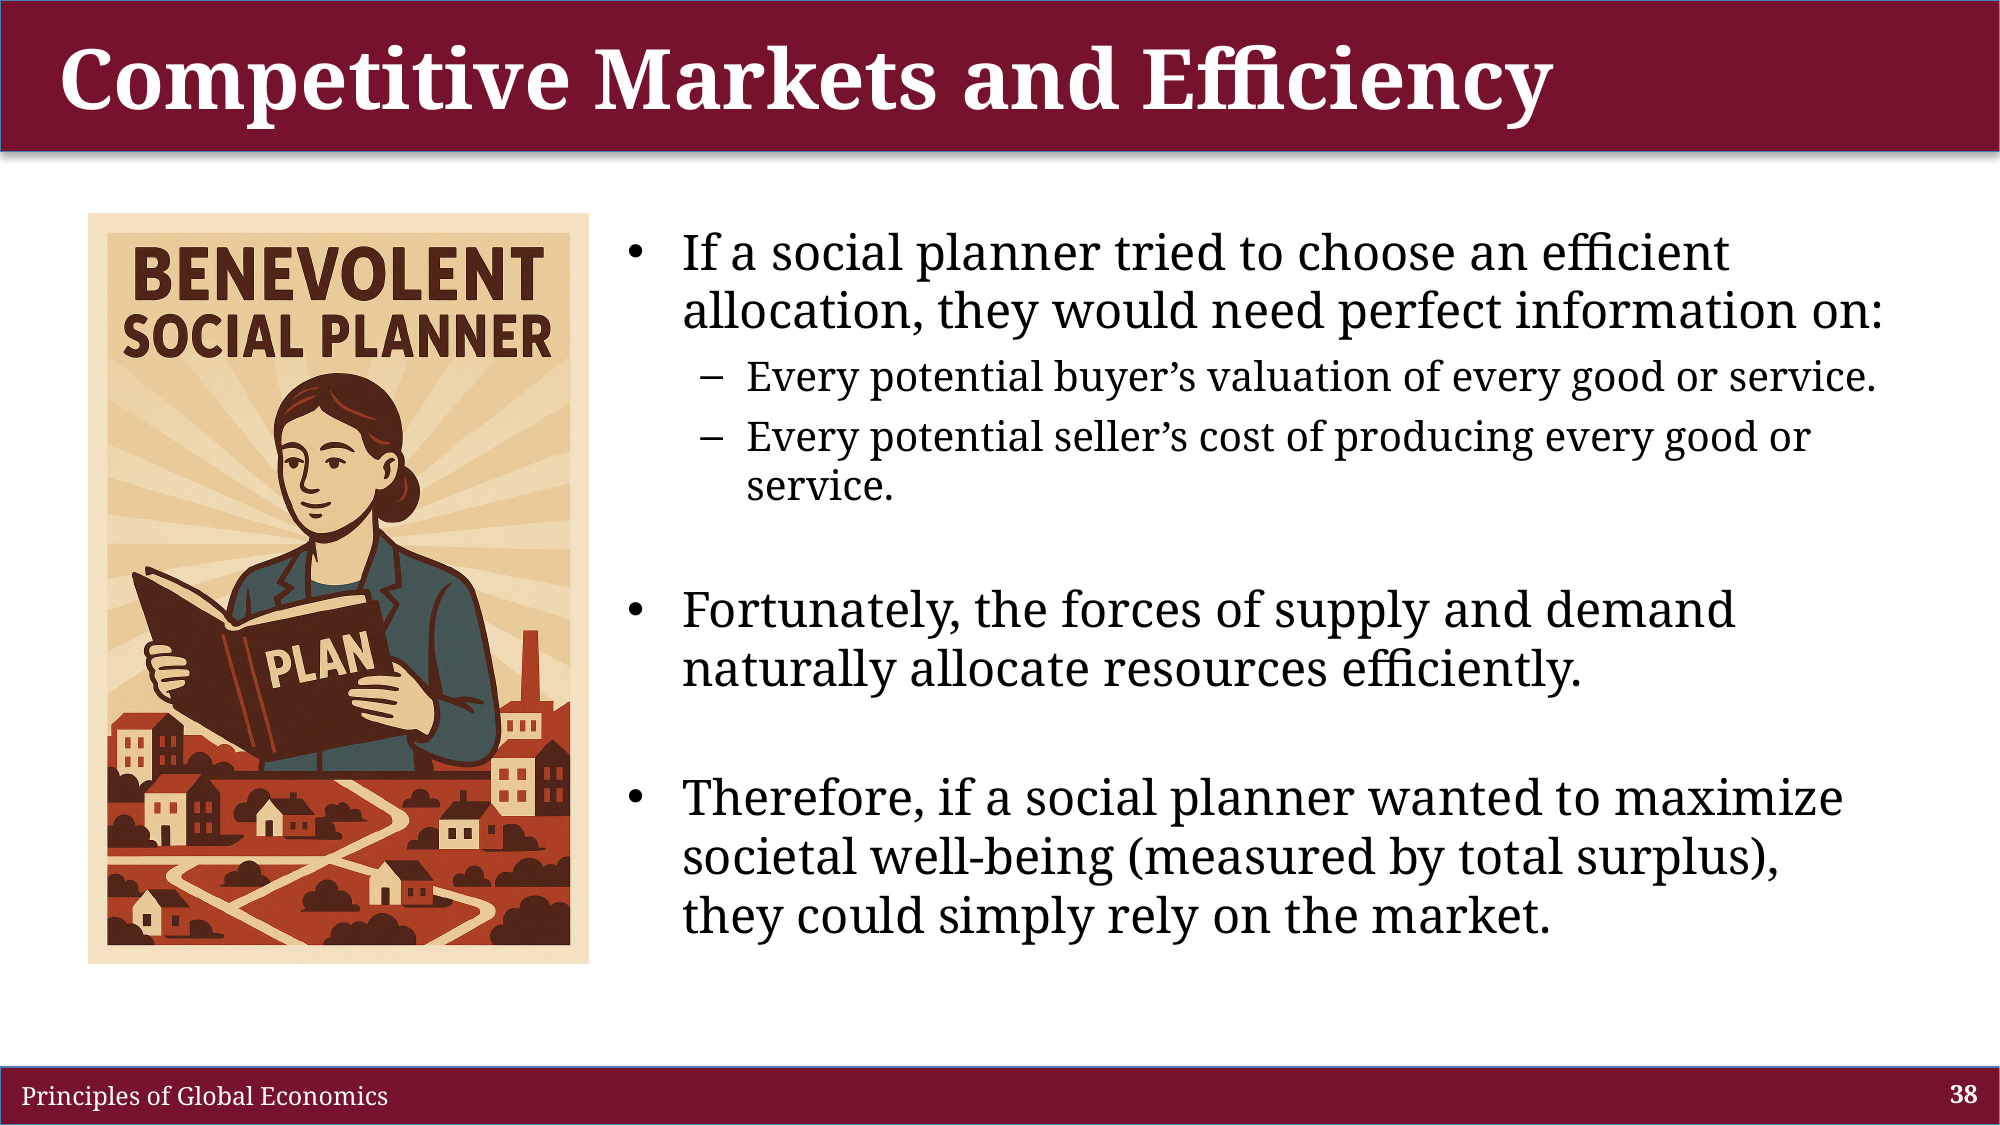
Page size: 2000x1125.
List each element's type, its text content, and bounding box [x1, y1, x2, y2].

title Competitive Markets and Efficiency [0, 0, 2000, 152]
text_box [475, 1066, 1649, 1125]
list If a social planner tried to choose an efficient allocation, they would need perfect information on: Every potential buyer’s valuation of every good or service. Every potential seller’s cost of producing every good or service. Fortunately, the forces of supply and demand naturally allocate resources efficiently. Therefore, if a social planner wanted to maximize societal well-being (measured by total surplus), they could simply rely on the market. [611, 213, 1911, 1047]
picture [88, 213, 590, 964]
footer Principles of Global Economics [0, 1066, 475, 1125]
slide_number 38 [1649, 1066, 2000, 1125]
